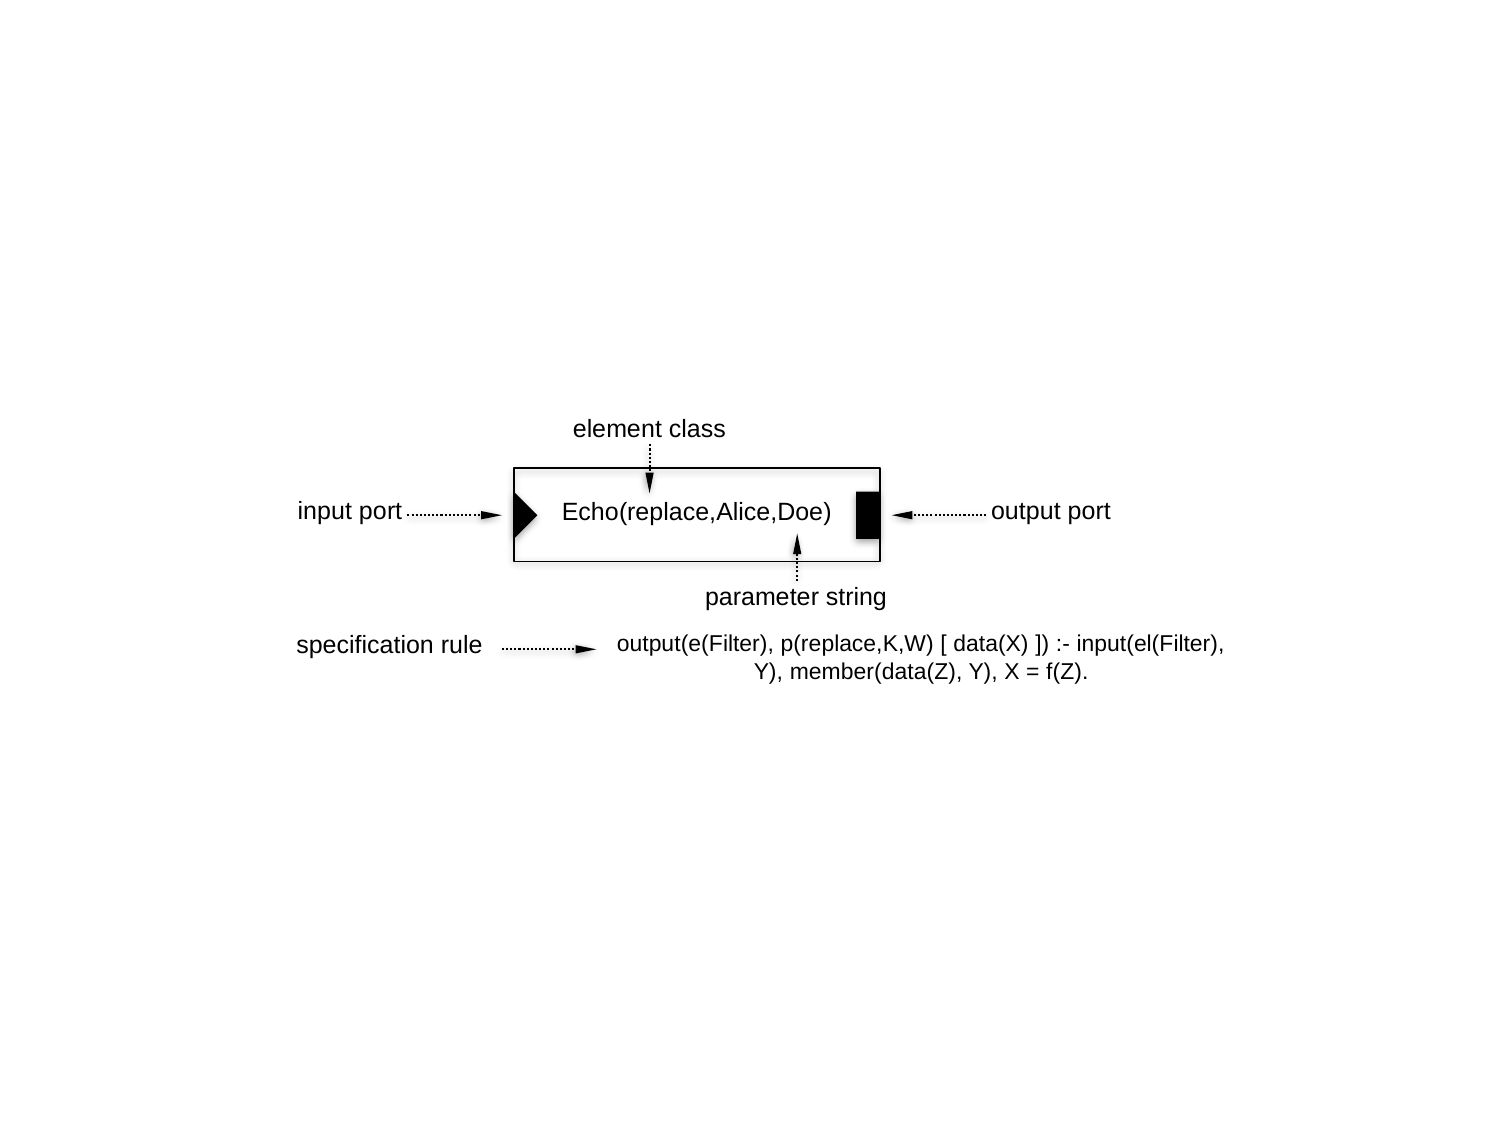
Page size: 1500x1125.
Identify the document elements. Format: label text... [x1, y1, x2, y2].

text_box output port [938, 487, 1164, 533]
text_box element class [537, 405, 762, 451]
text_box output(e(Filter), p(replace,K,W) [ data(X) ]) :- input(el(Filter), Y), member(data(Z), Y), X = f(Z). [596, 621, 1247, 692]
text_box Echo(replace,Alice,Doe) [513, 488, 880, 534]
text_box [513, 534, 794, 562]
text_box [513, 490, 538, 540]
text_box [655, 467, 881, 491]
text_box [799, 534, 881, 562]
text_box specification rule [277, 621, 502, 667]
text_box input port [237, 487, 463, 533]
text_box [513, 467, 643, 488]
text_box [855, 491, 881, 540]
text_box parameter string [636, 573, 956, 618]
